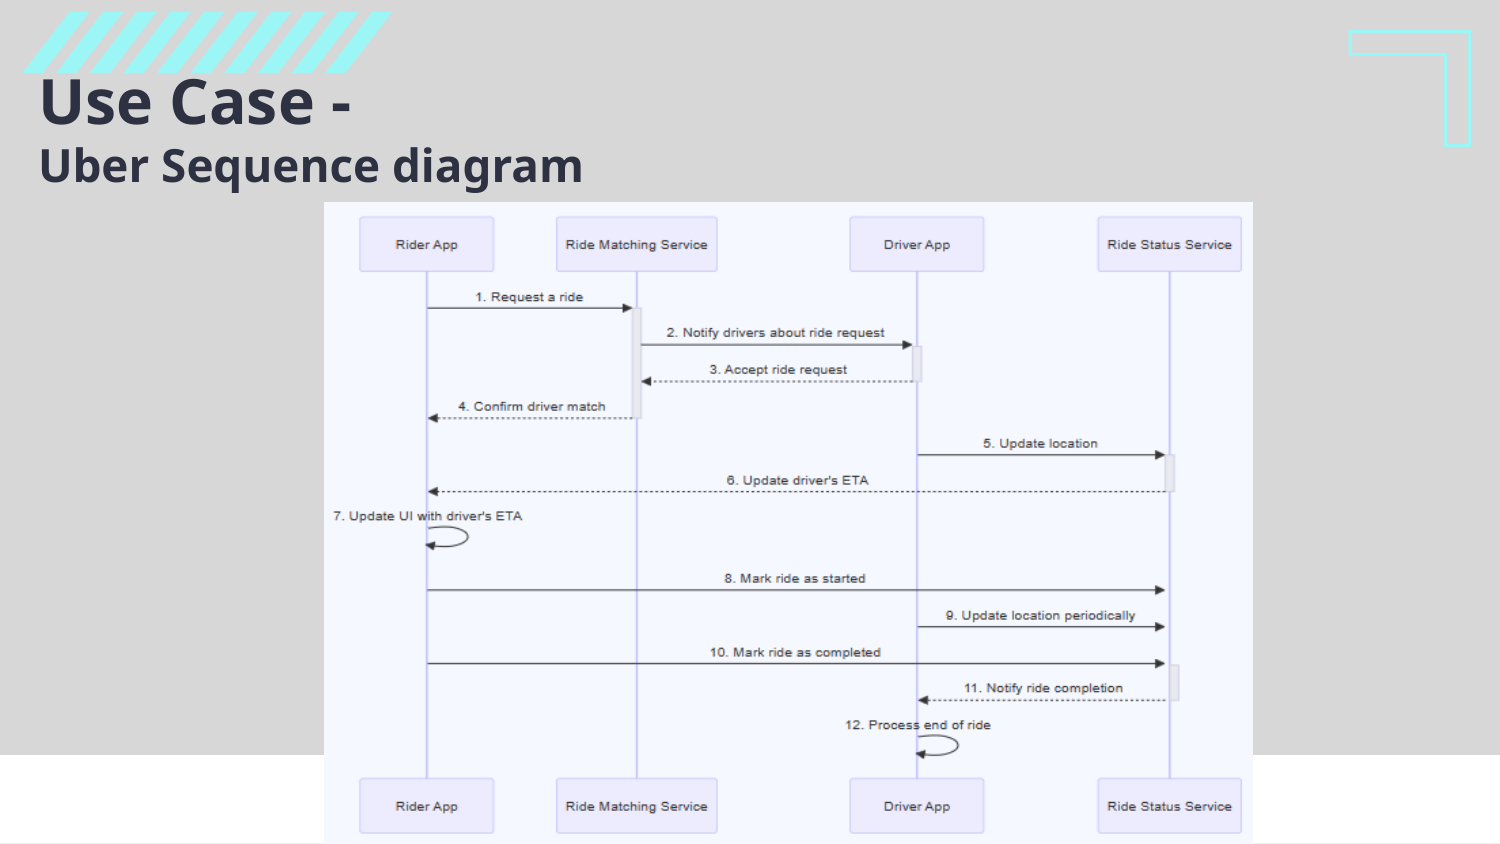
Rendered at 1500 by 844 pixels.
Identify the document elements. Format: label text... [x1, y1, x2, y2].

picture [324, 202, 1253, 844]
title Use Case - Uber Sequence diagram [23, 46, 1287, 217]
